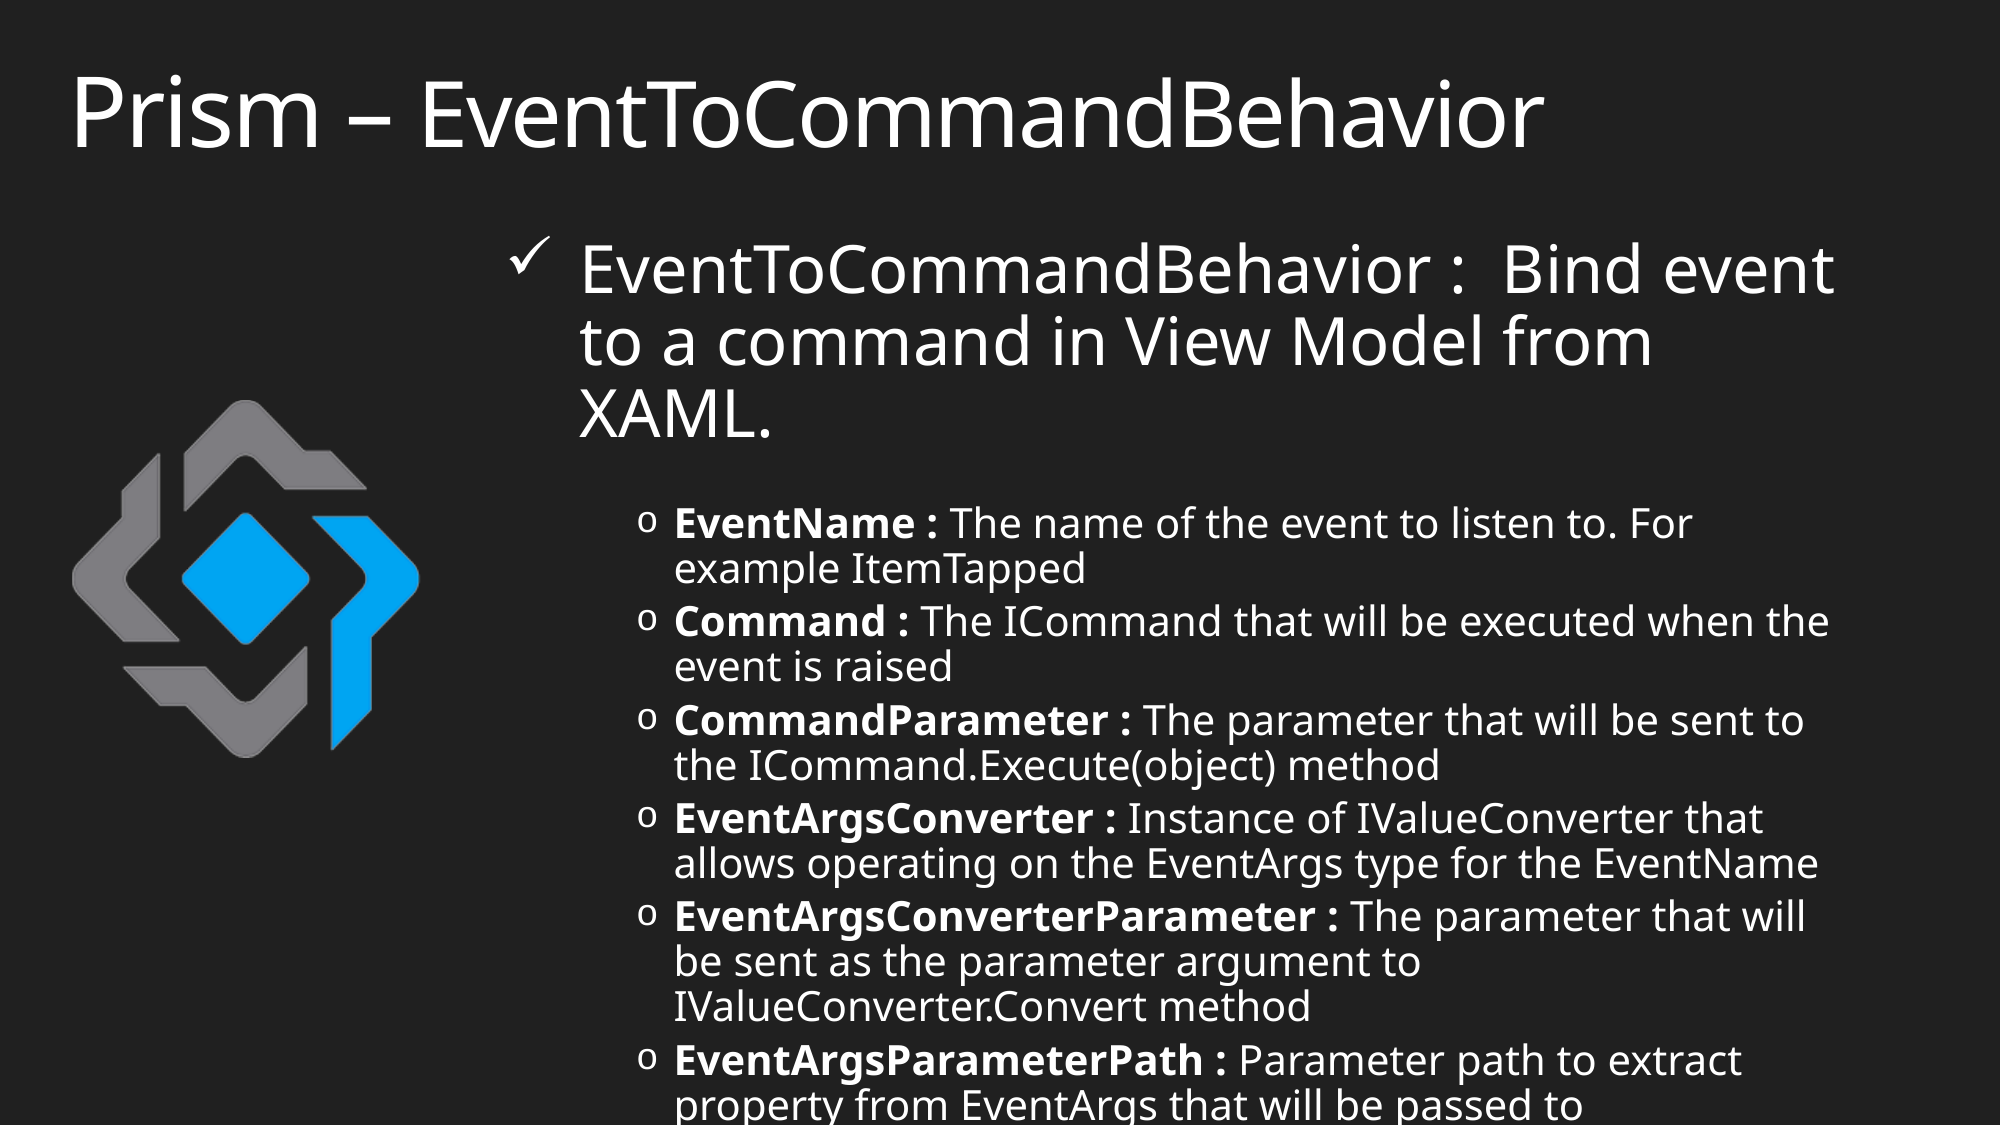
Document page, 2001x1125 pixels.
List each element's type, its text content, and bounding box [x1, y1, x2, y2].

title Prism – EventToCommandBehavior [44, 47, 1957, 196]
picture [68, 400, 425, 758]
text_box EventToCommandBehavior : Bind event to a command in View Model from XAML. EventName : The name of the event to listen to. For example ItemTapped Command : The ICommand that will be executed when the event is raised CommandParameter : The parameter that will be sent to the ICommand.Execute(object) method EventArgsConverter : Instance of IValueConverter that allows operating on the EventArgs type for the EventName EventArgsConverterParameter : The parameter that will be sent as the parameter argument to IValueConverter.Convert method EventArgsParameterPath : Parameter path to extract property from EventArgs that will be passed to ICommand.Execute(object) [481, 221, 1869, 1063]
